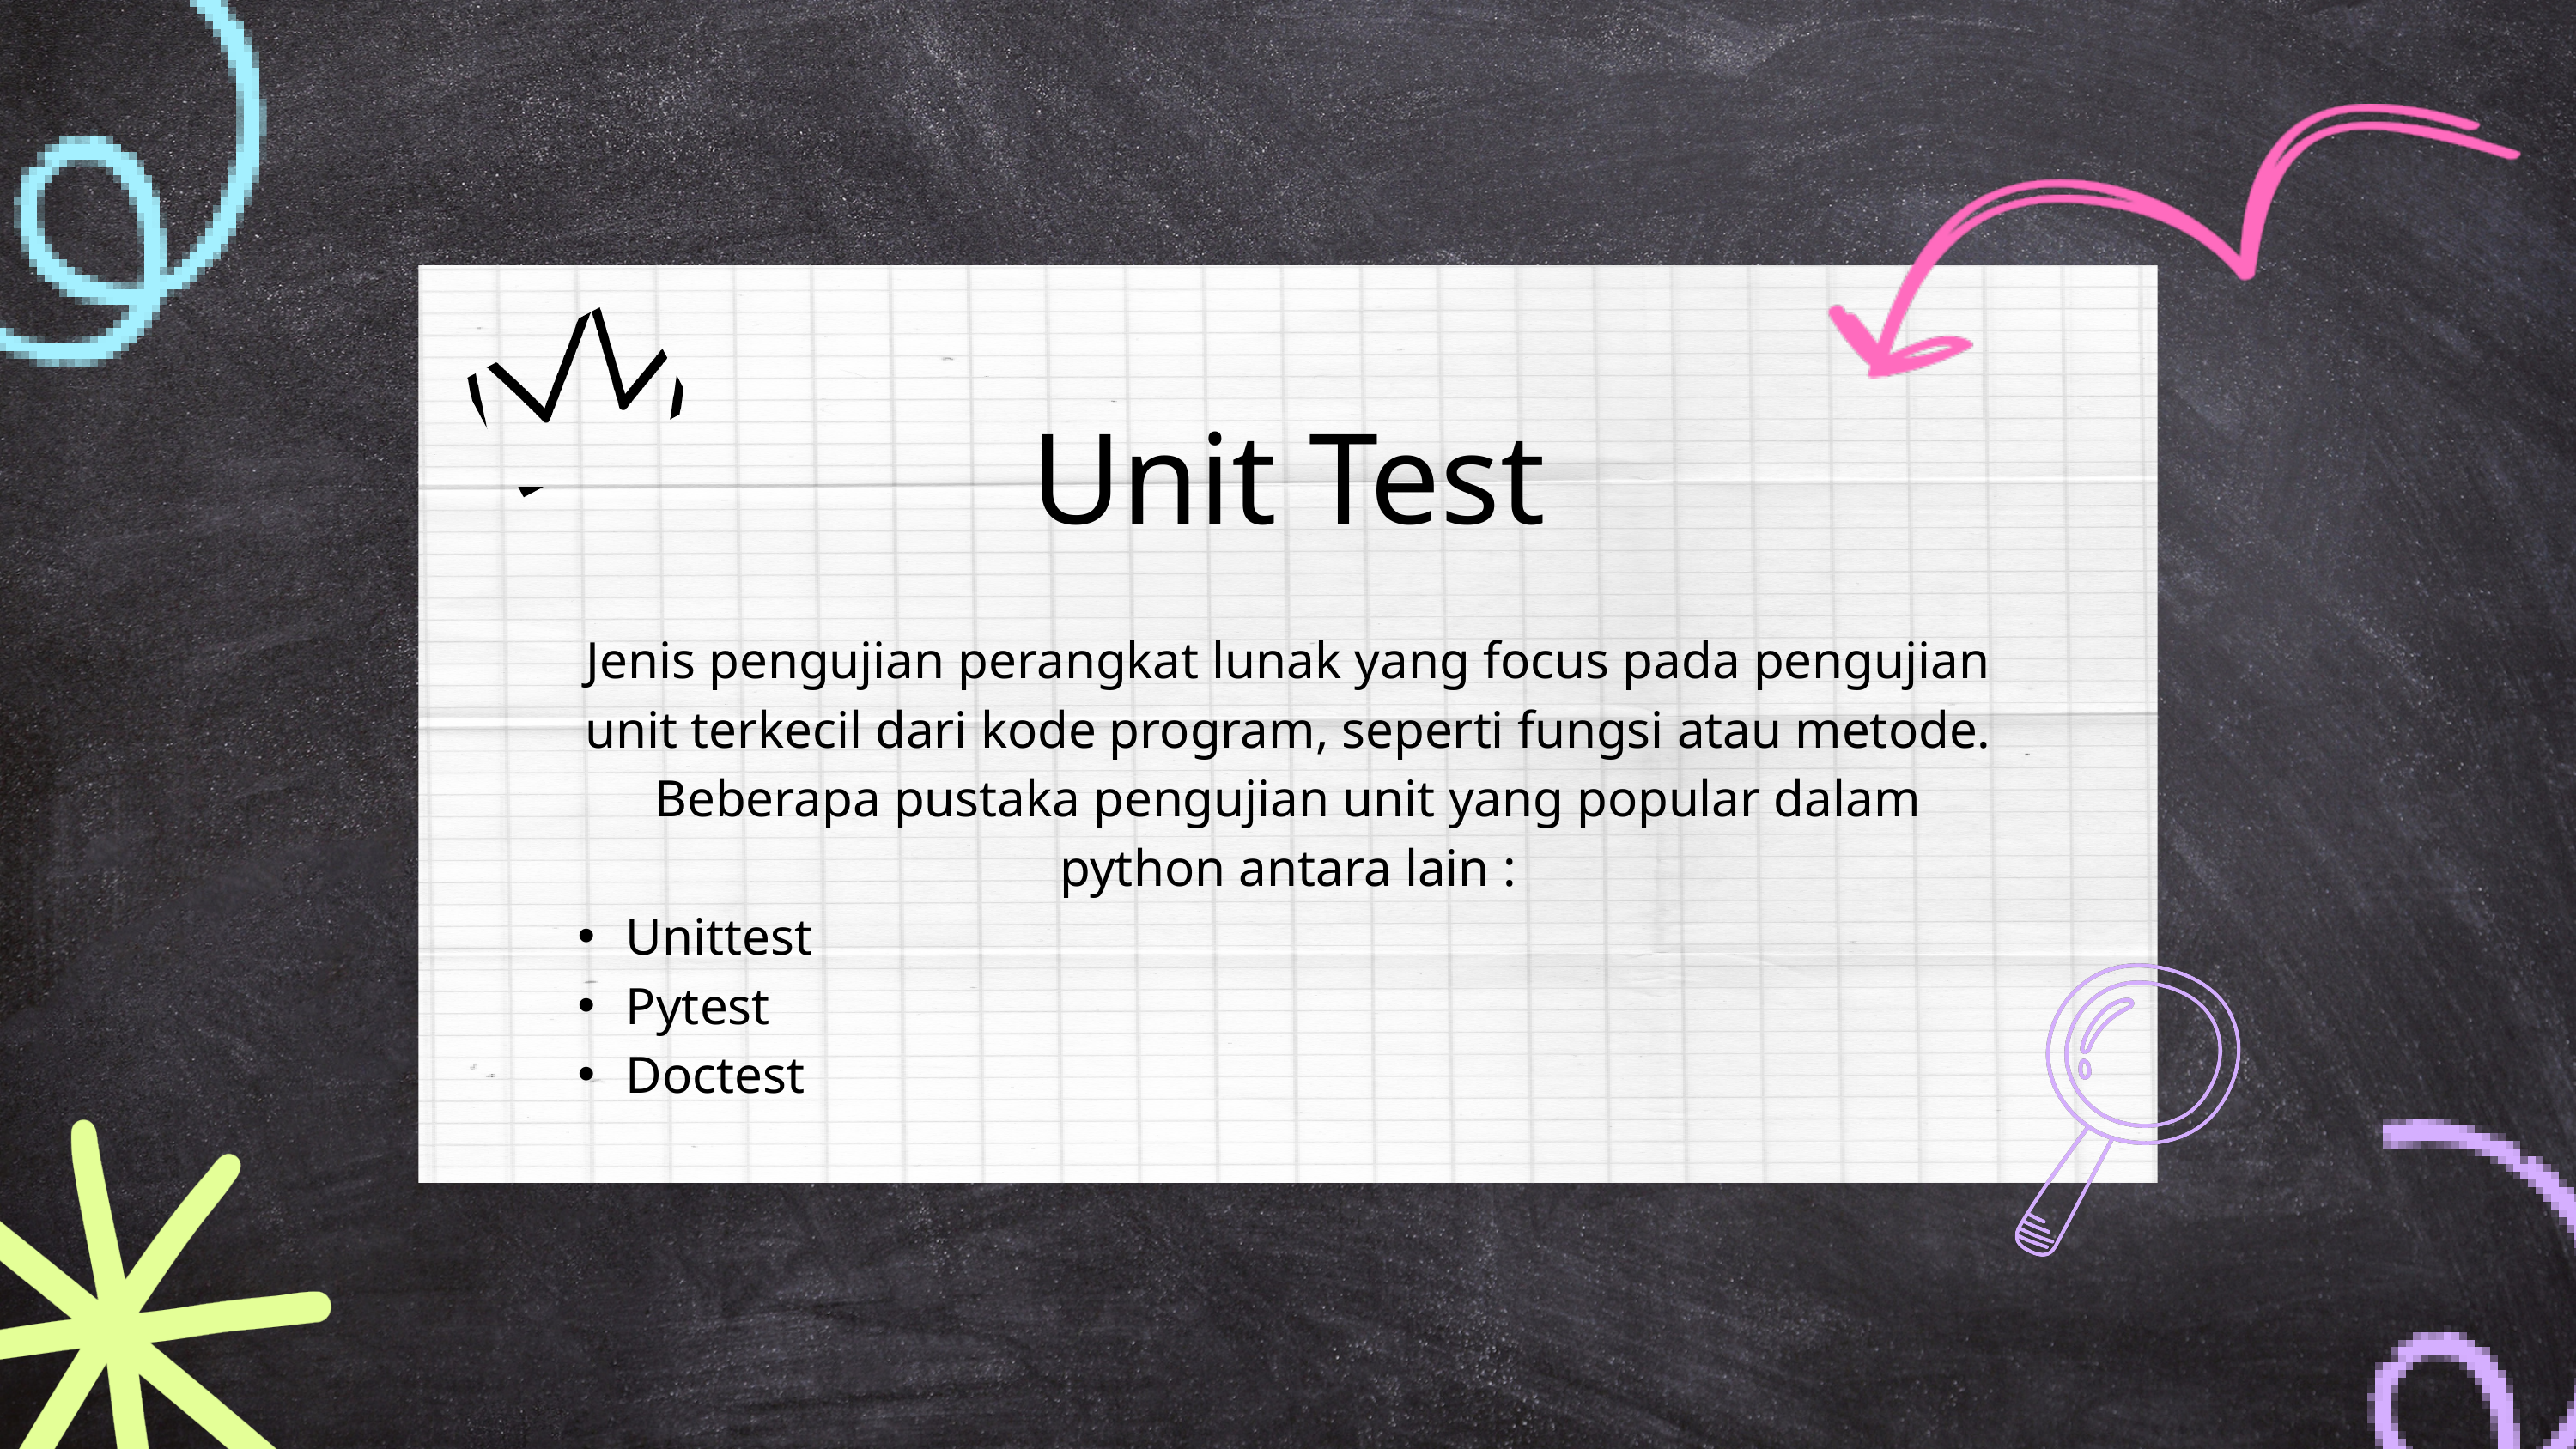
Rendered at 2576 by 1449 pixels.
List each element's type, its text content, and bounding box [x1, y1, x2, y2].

text_box [2014, 962, 2244, 1257]
text_box Unit Test [595, 446, 1981, 550]
text_box [0, 1119, 337, 1449]
text_box [418, 265, 2158, 1183]
text_box [0, 0, 267, 367]
text_box [2299, 1119, 2576, 1449]
text_box [0, 0, 2576, 1449]
text_box [461, 290, 694, 498]
text_box Jenis pengujian perangkat lunak yang focus pada pengujian unit terkecil dari kode program, seperti fungsi atau metode. Beberapa pustaka pengujian unit yang popular dalam python antara lain : Unittest Pytest Doctest [577, 619, 1999, 1104]
text_box [1826, 104, 2524, 379]
